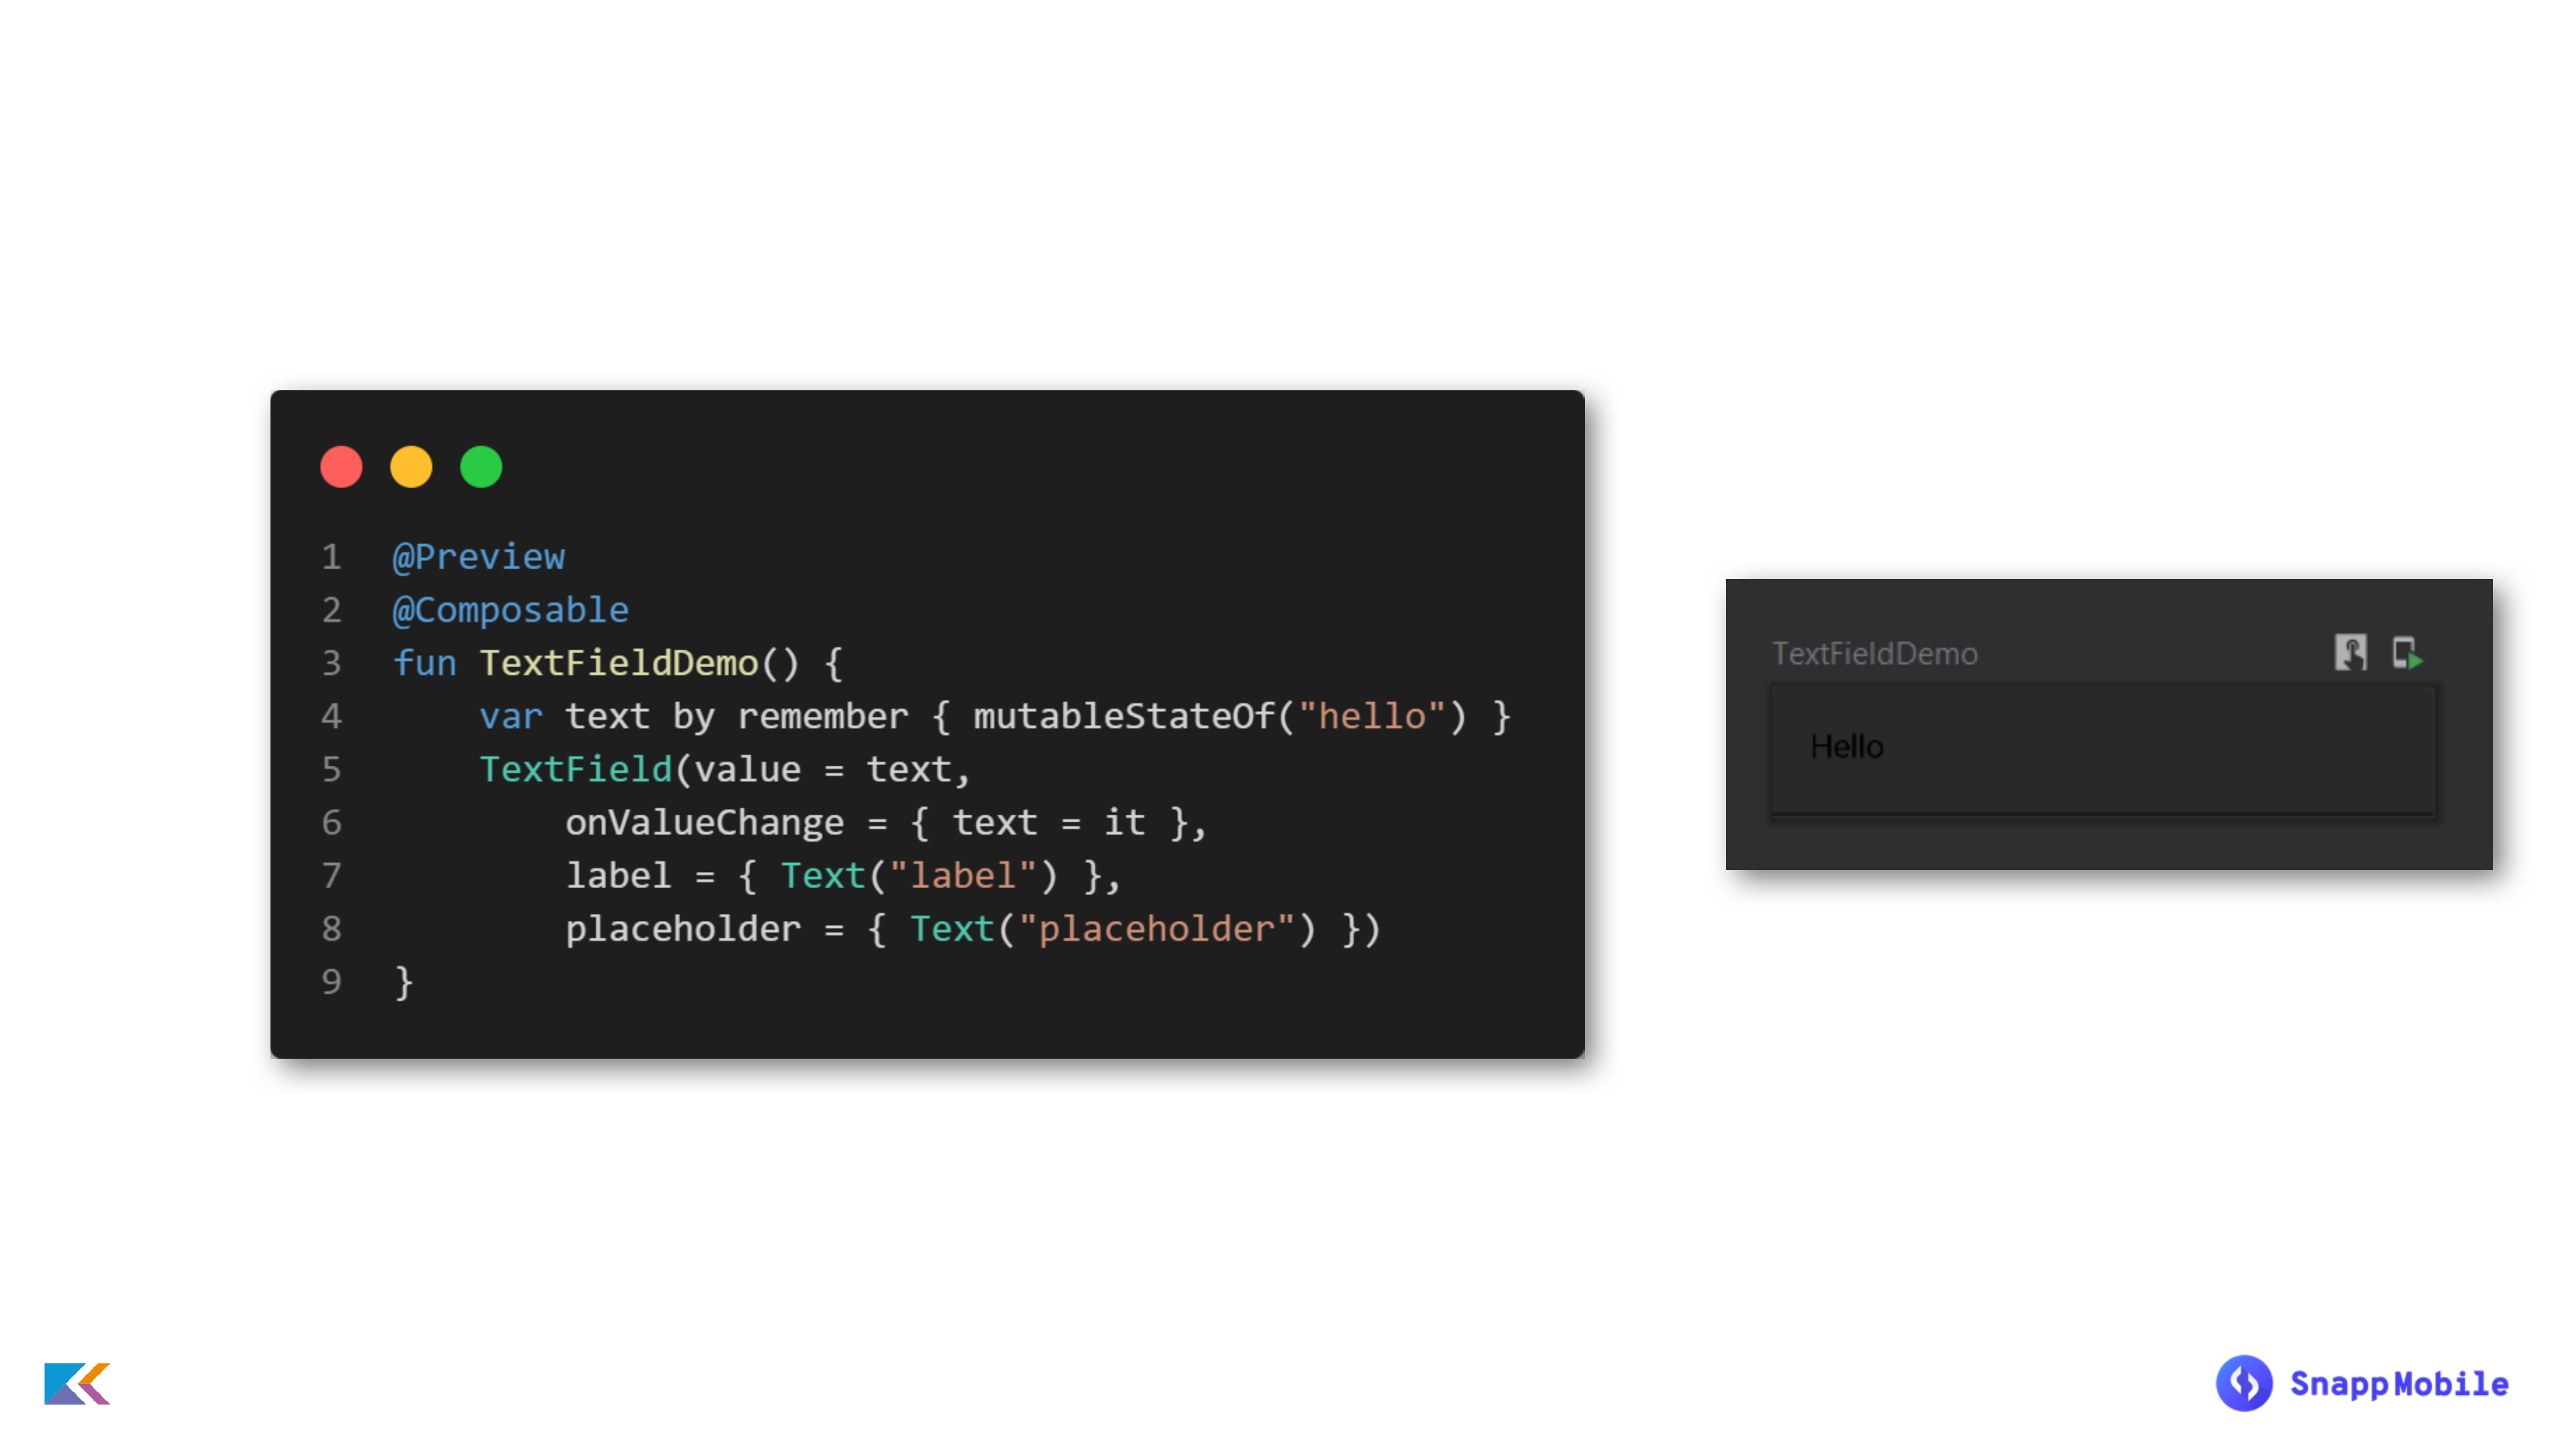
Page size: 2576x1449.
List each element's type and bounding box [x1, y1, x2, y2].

picture [270, 390, 1585, 1059]
picture [35, 1358, 118, 1410]
picture [2197, 1336, 2529, 1431]
picture [1726, 579, 2494, 870]
